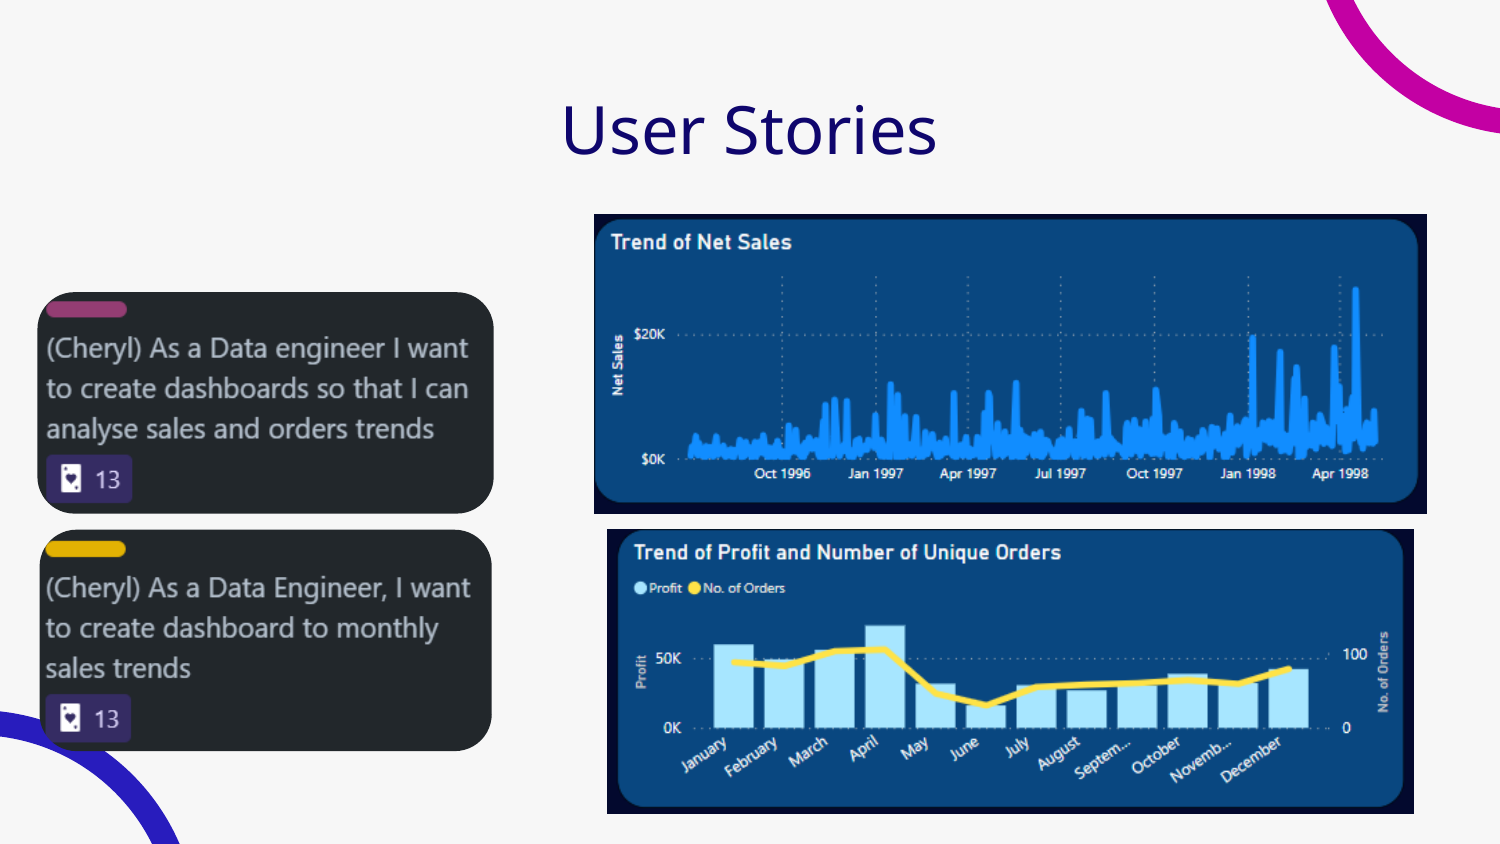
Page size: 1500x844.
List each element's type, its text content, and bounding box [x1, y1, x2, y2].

picture [37, 291, 494, 514]
picture [39, 529, 492, 752]
title User Stories [118, 72, 1382, 167]
picture [594, 213, 1427, 514]
picture [606, 529, 1414, 814]
